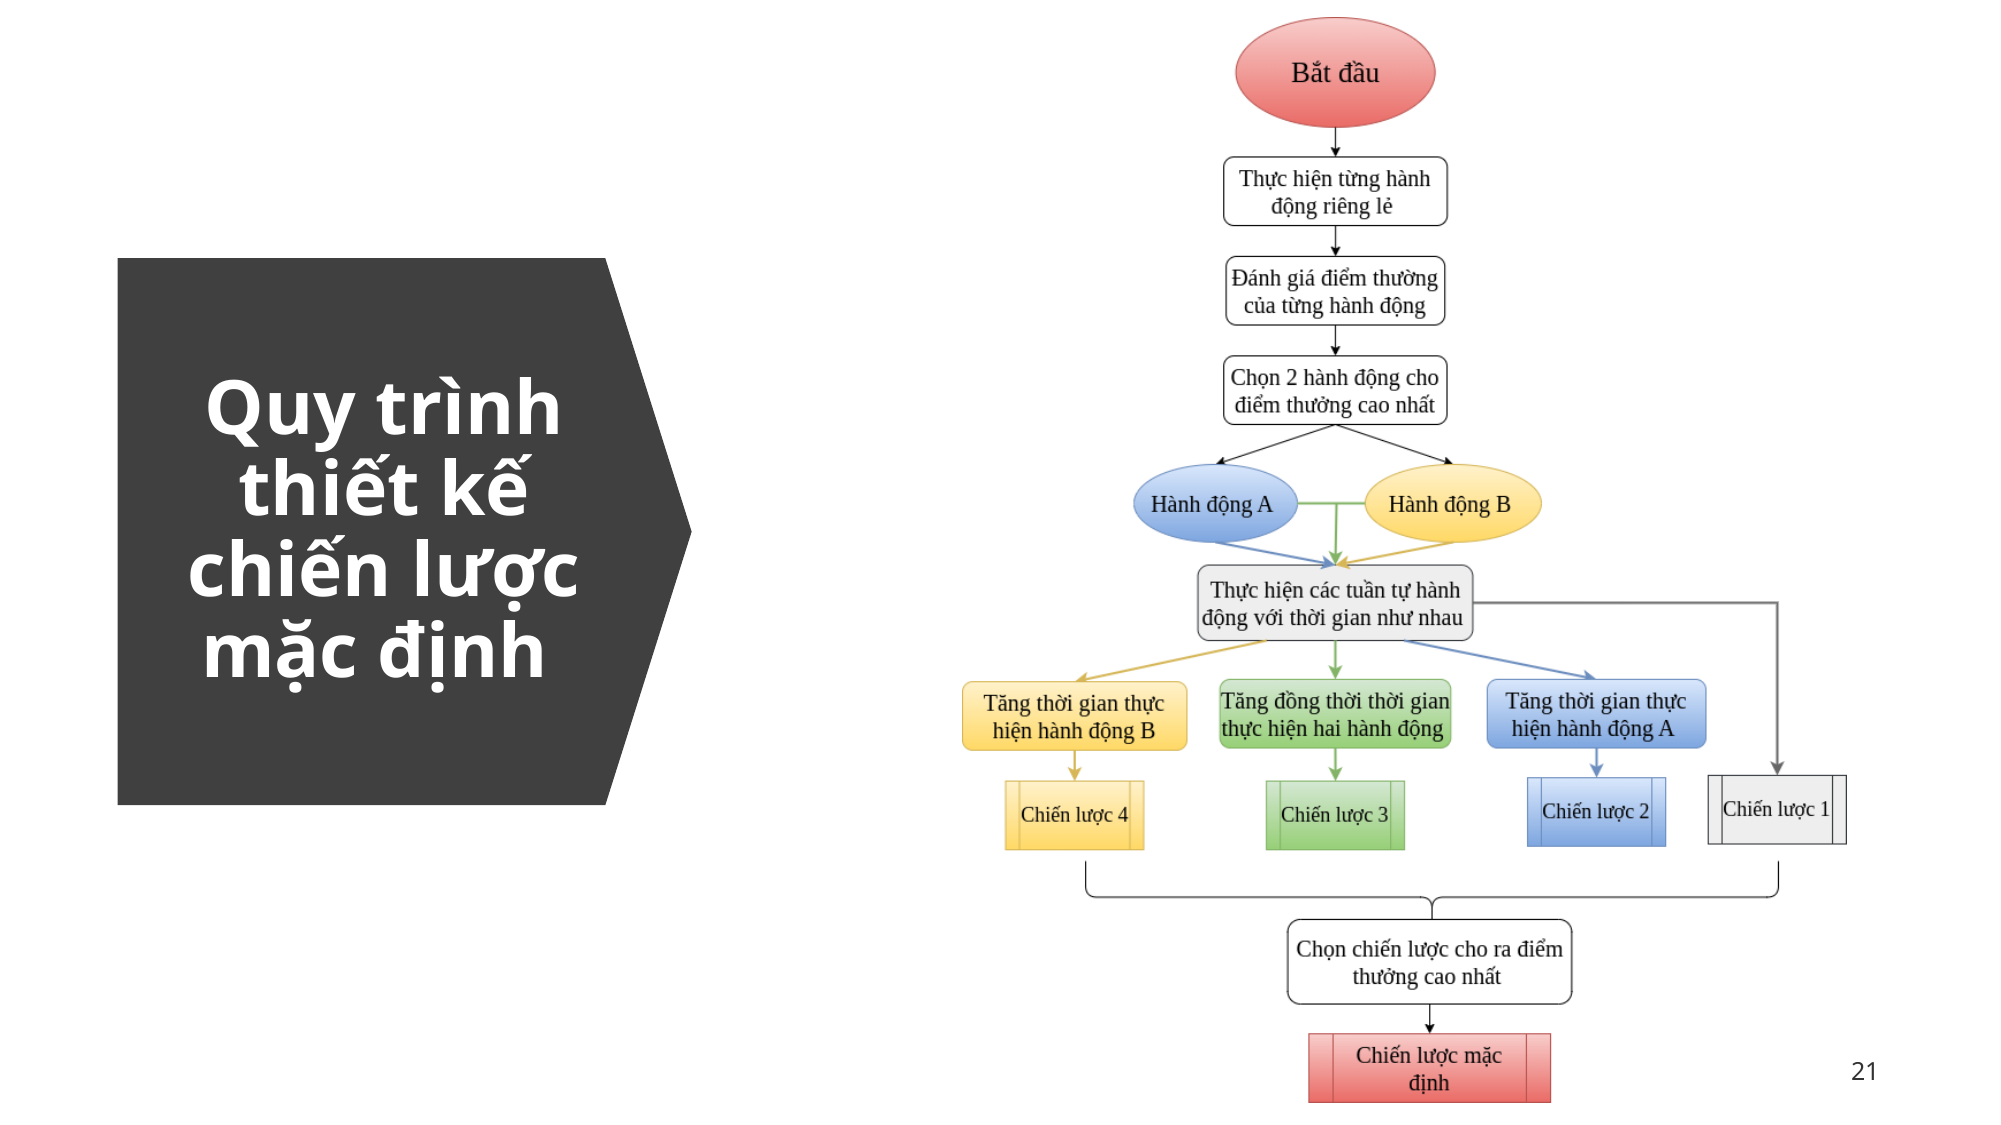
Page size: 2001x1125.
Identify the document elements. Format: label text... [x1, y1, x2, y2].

text_box [116, 257, 693, 807]
picture [962, 17, 1847, 1103]
text_box Quy trình thiết kế chiến lược mặc định [168, 322, 601, 741]
slide_number 21 [1847, 1042, 1895, 1103]
